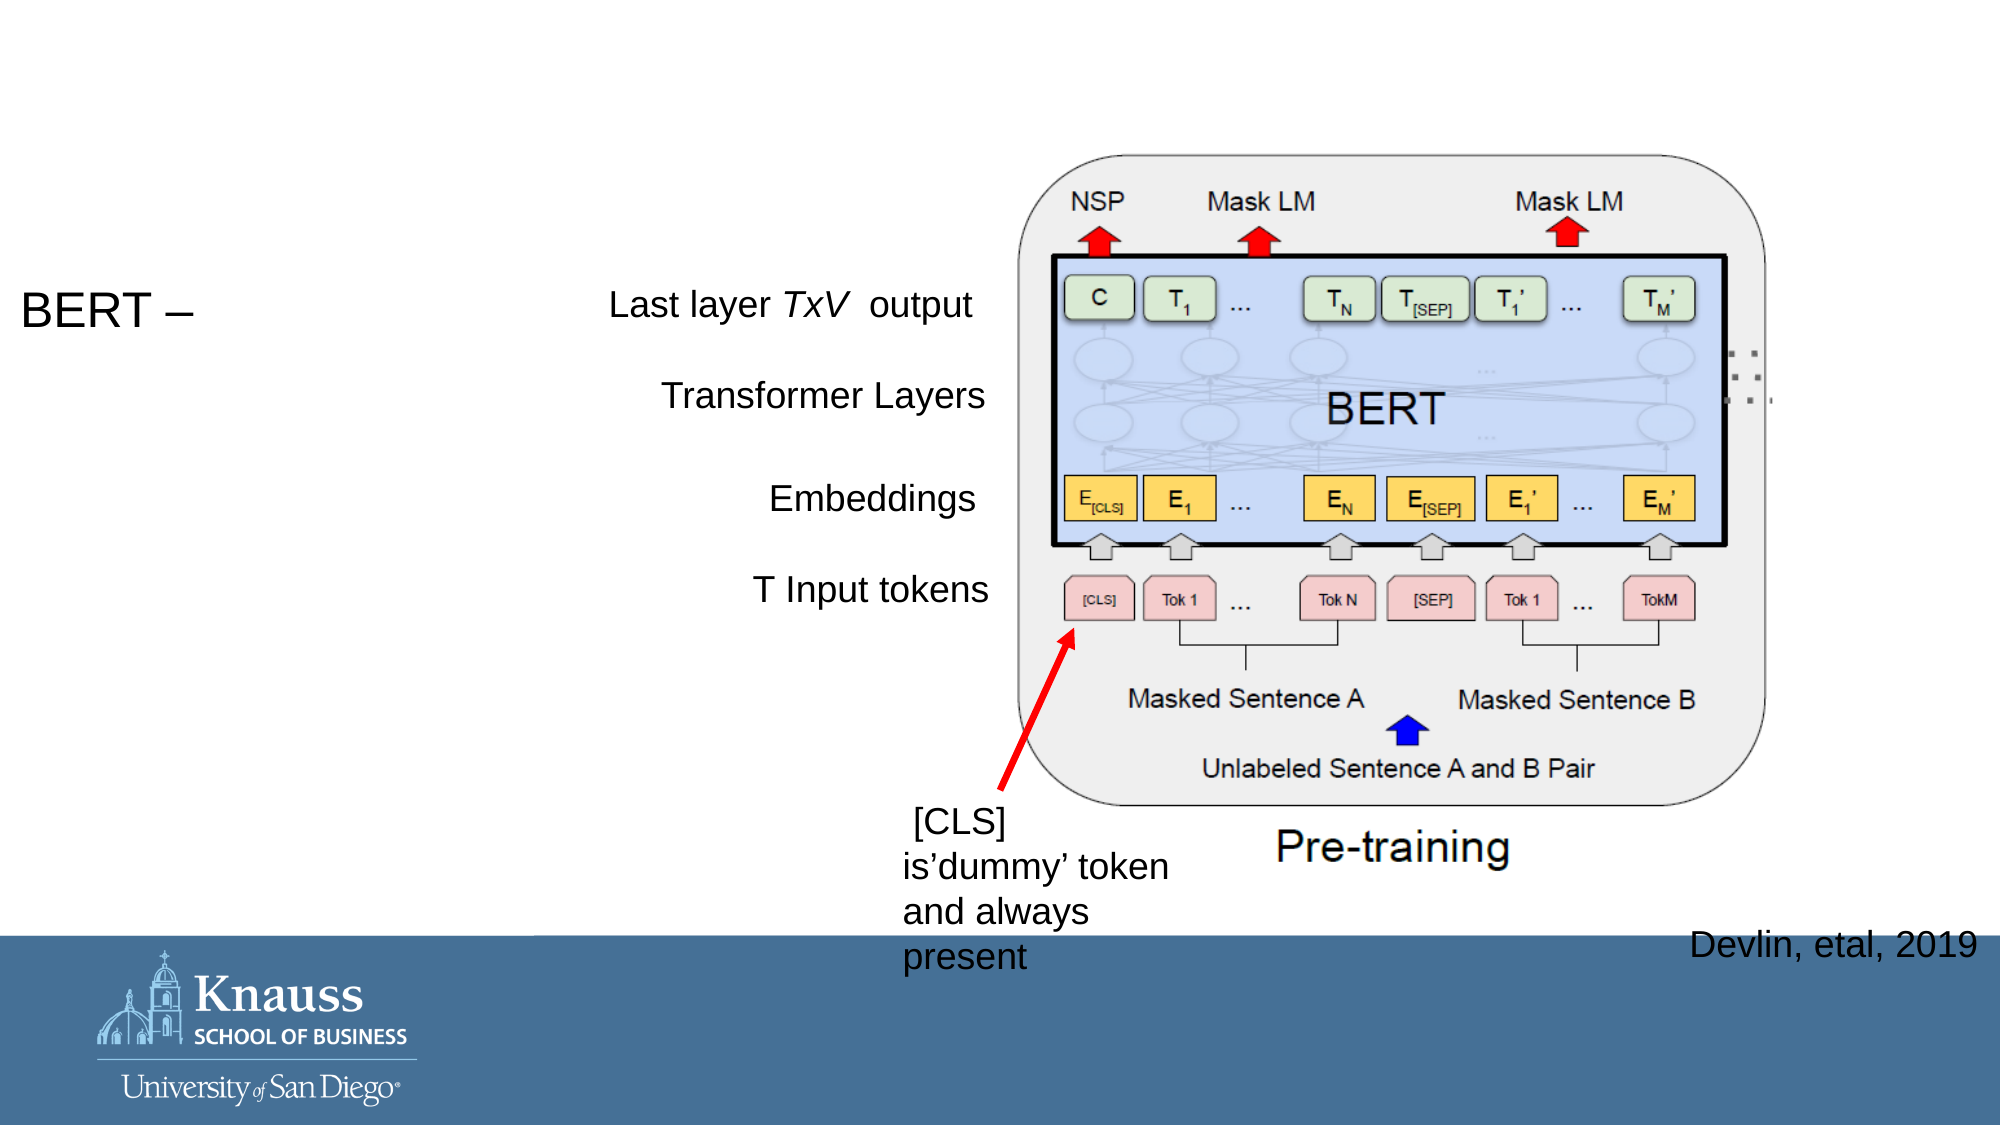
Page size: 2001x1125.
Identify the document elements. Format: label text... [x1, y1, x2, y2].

picture [966, 95, 1773, 907]
text_box Transformer Layers [523, 363, 966, 424]
text_box T Input tokens [737, 557, 966, 663]
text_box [0, 0, 2000, 1125]
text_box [999, 627, 1075, 791]
text_box Last layer TxV output [485, 272, 966, 332]
text_box Devlin, etal, 2019 [1674, 912, 2000, 973]
text_box [CLS] is’dummy’ token and always present [887, 790, 1194, 985]
text_box Embeddings [754, 466, 966, 527]
text_box BERT – [5, 277, 855, 848]
